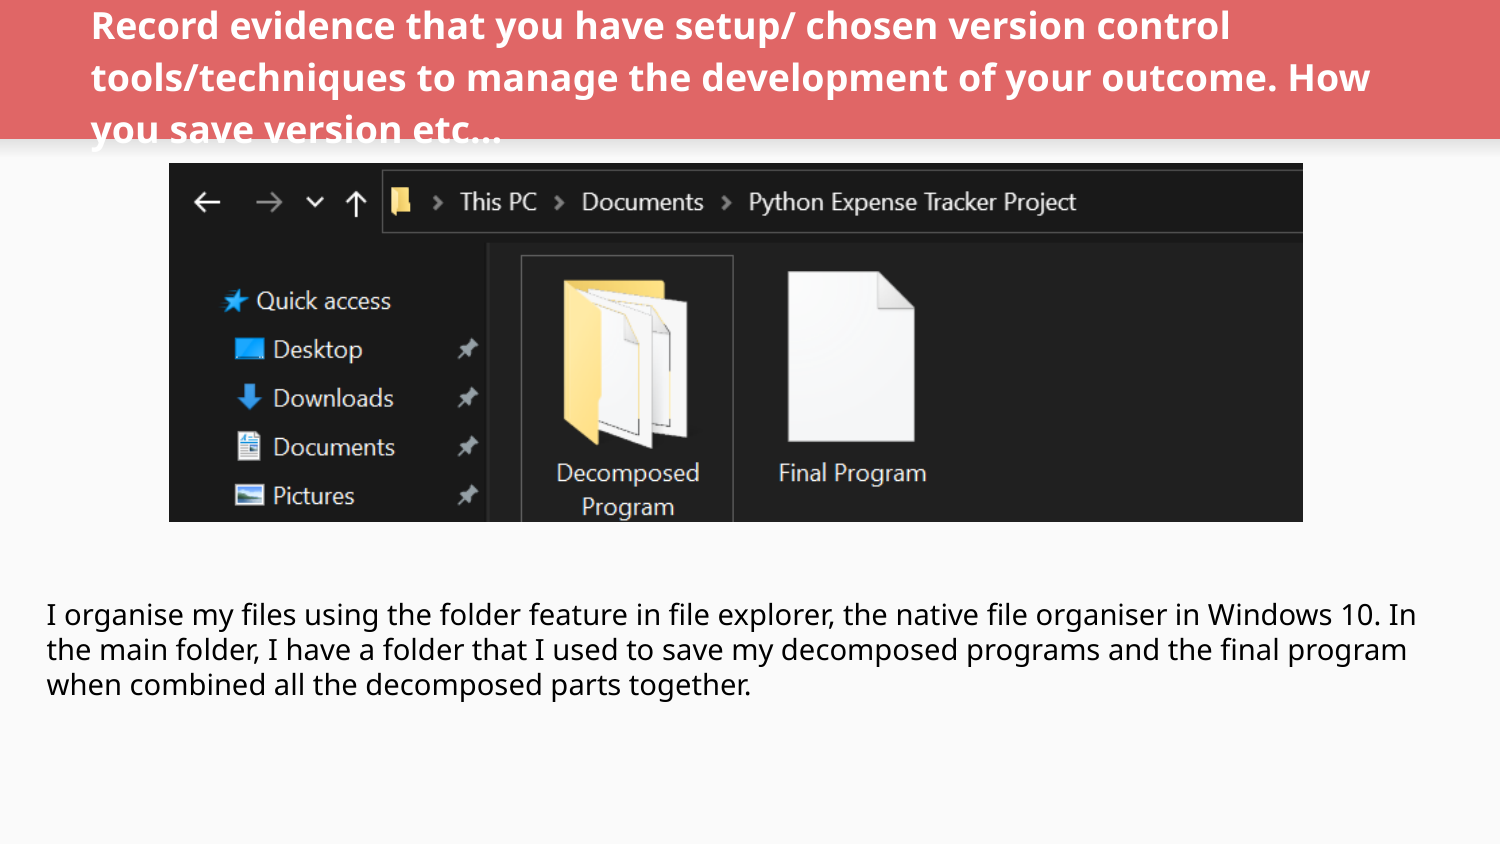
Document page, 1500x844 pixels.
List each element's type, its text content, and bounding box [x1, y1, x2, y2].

text_box I organise my files using the folder feature in file explorer, the native file organiser in Windows 10. In the main folder, I have a folder that I used to save my decomposed programs and the final program when combined all the decomposed parts together. [31, 581, 1441, 717]
title Record evidence that you have setup/ chosen version control tools/techniques to manage the development of your outcome. How you save version etc... [75, 119, 1425, 246]
picture [169, 163, 1304, 522]
